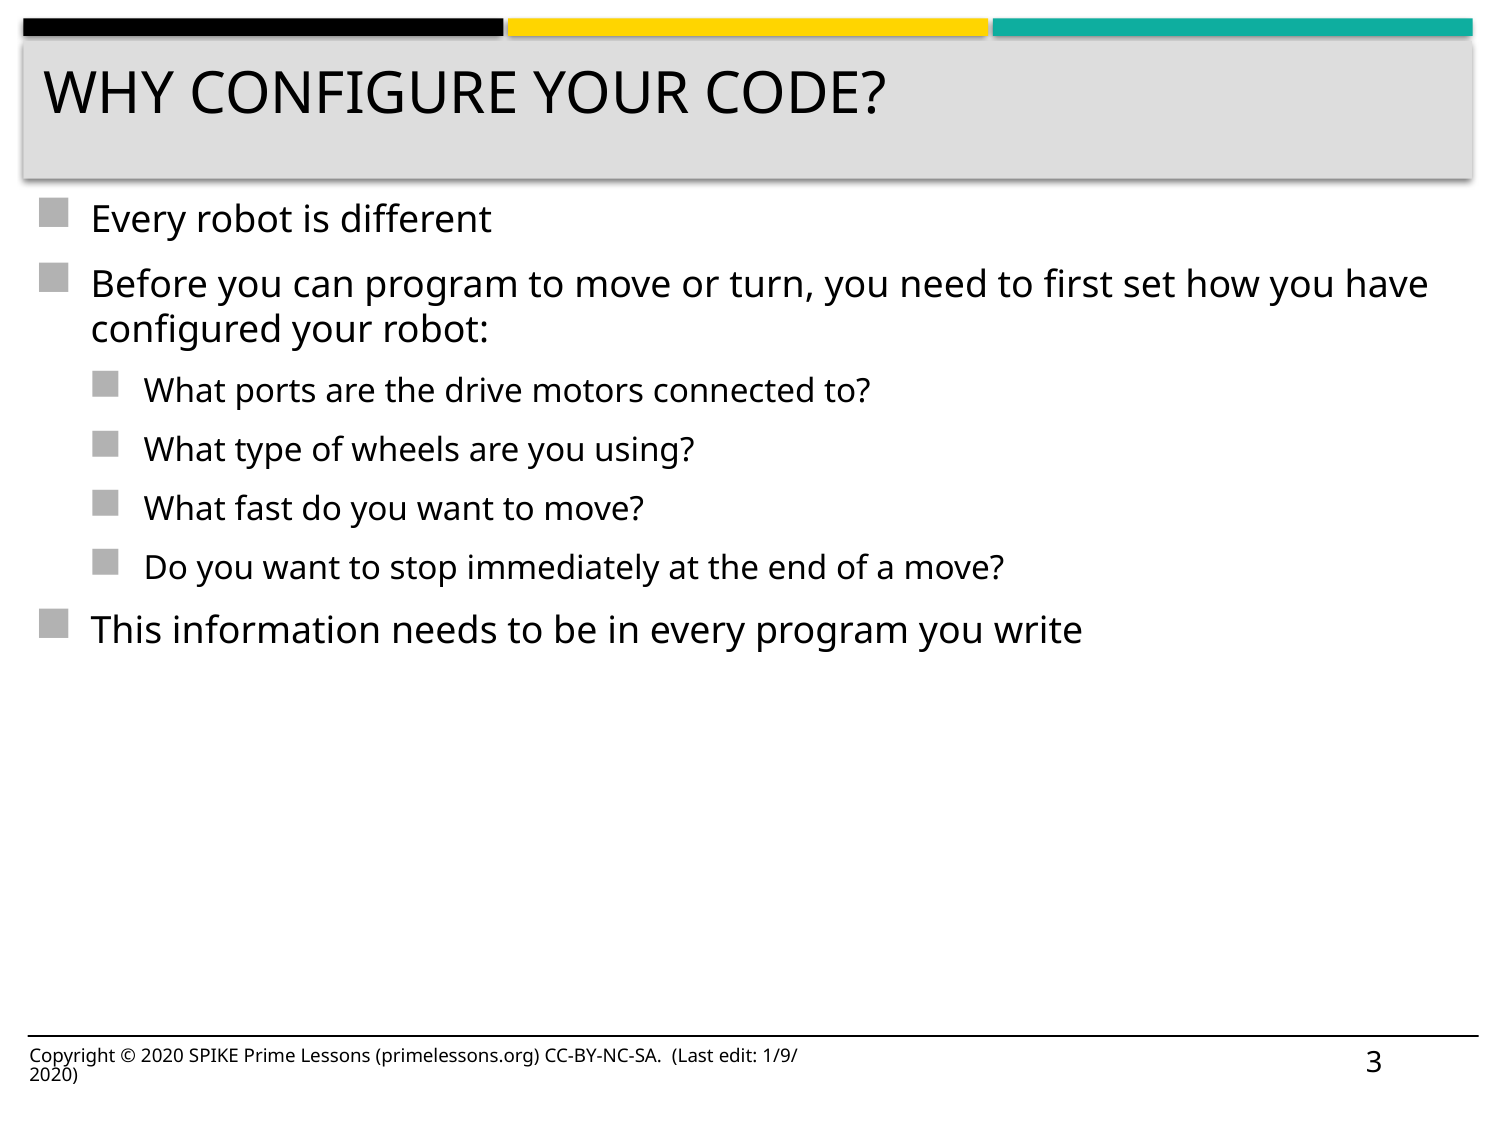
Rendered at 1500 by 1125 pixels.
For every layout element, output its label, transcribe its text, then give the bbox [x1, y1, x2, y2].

slide_number 3 [1351, 1036, 1478, 1097]
list Every robot is different Before you can program to move or turn, you need to first set how you have configured your robot: What ports are the drive motors connected to? What type of wheels are you using? What fast do you want to move? Do you want to stop immediately at the end of a move? This information needs to be in every program you write [25, 187, 1475, 1021]
footer Copyright © 2020 SPIKE Prime Lessons (primelessons.org) CC-BY-NC-SA. (Last edit: 1/9/2020) [14, 1036, 814, 1097]
title Why configure your code? [28, 48, 1464, 172]
